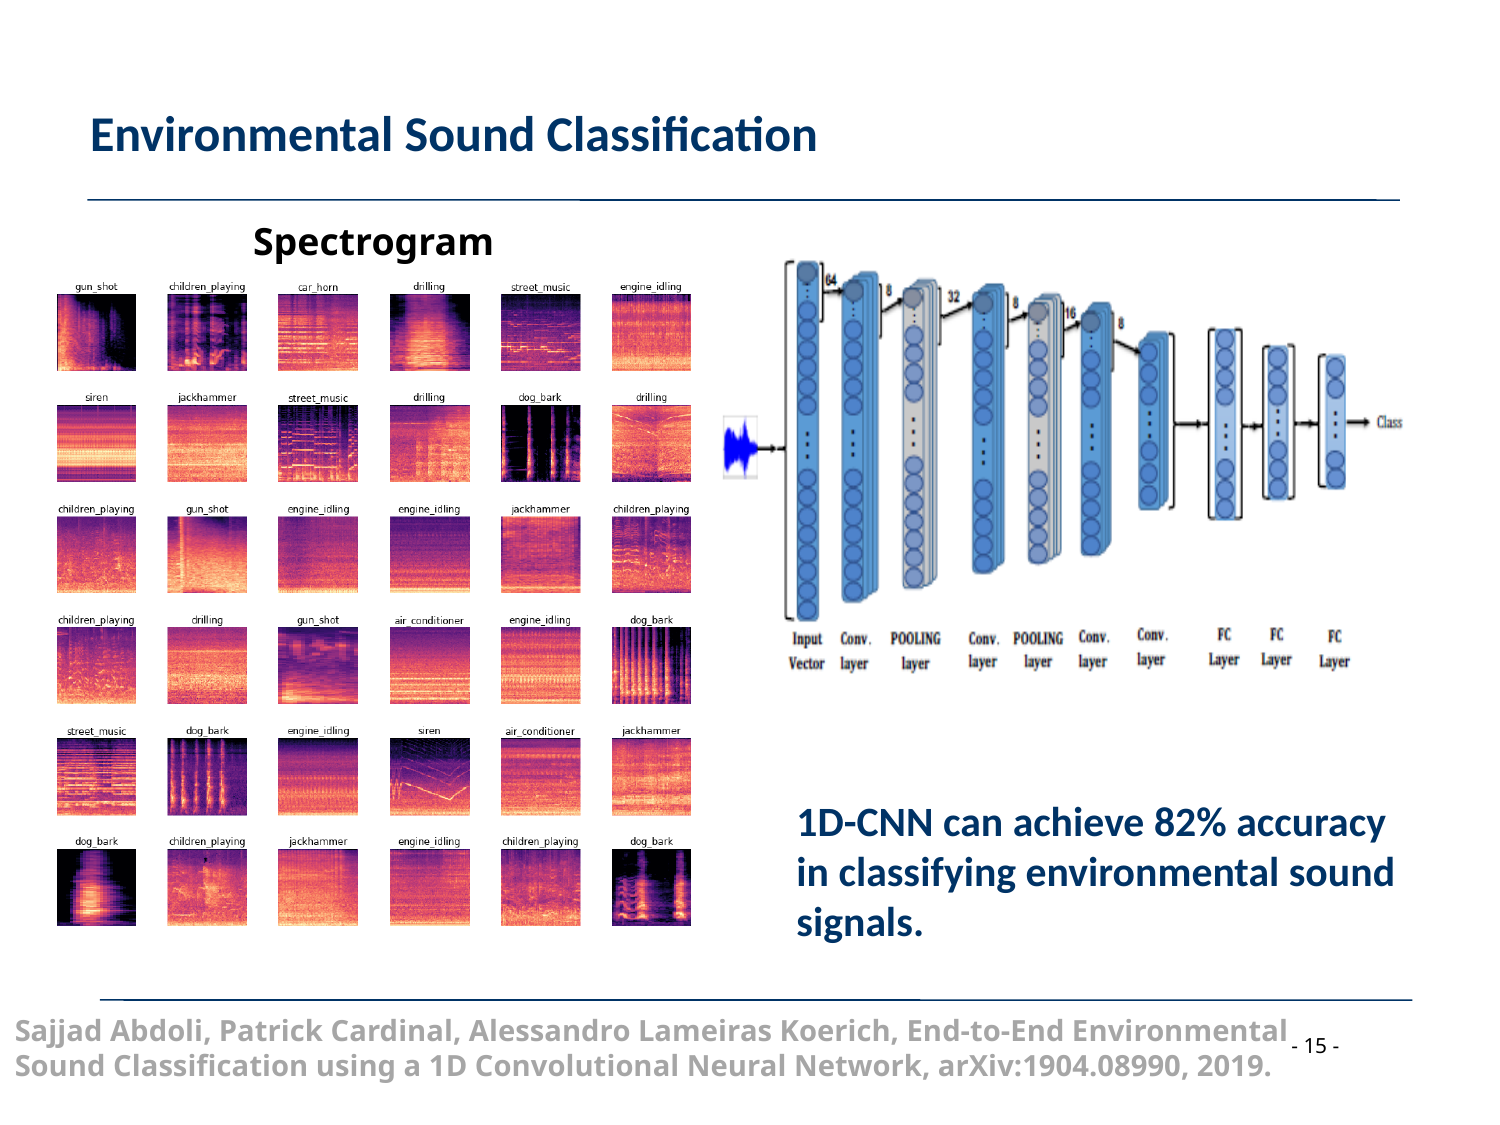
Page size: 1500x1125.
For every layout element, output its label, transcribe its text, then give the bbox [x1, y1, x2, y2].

title Environmental Sound Classification [75, 37, 1425, 225]
text_box Spectrogram [238, 210, 510, 271]
picture [29, 251, 1409, 937]
text_box Sajjad Abdoli, Patrick Cardinal, Alessandro Lameiras Koerich, End-to-End Environmental Sound Classification using a 1D Convolutional Neural Network, arXiv:1904.08990, 2019. [0, 1004, 1365, 1090]
list 1D-CNN can achieve 82% accuracy in classifying environmental sound signals. [781, 786, 1425, 1005]
